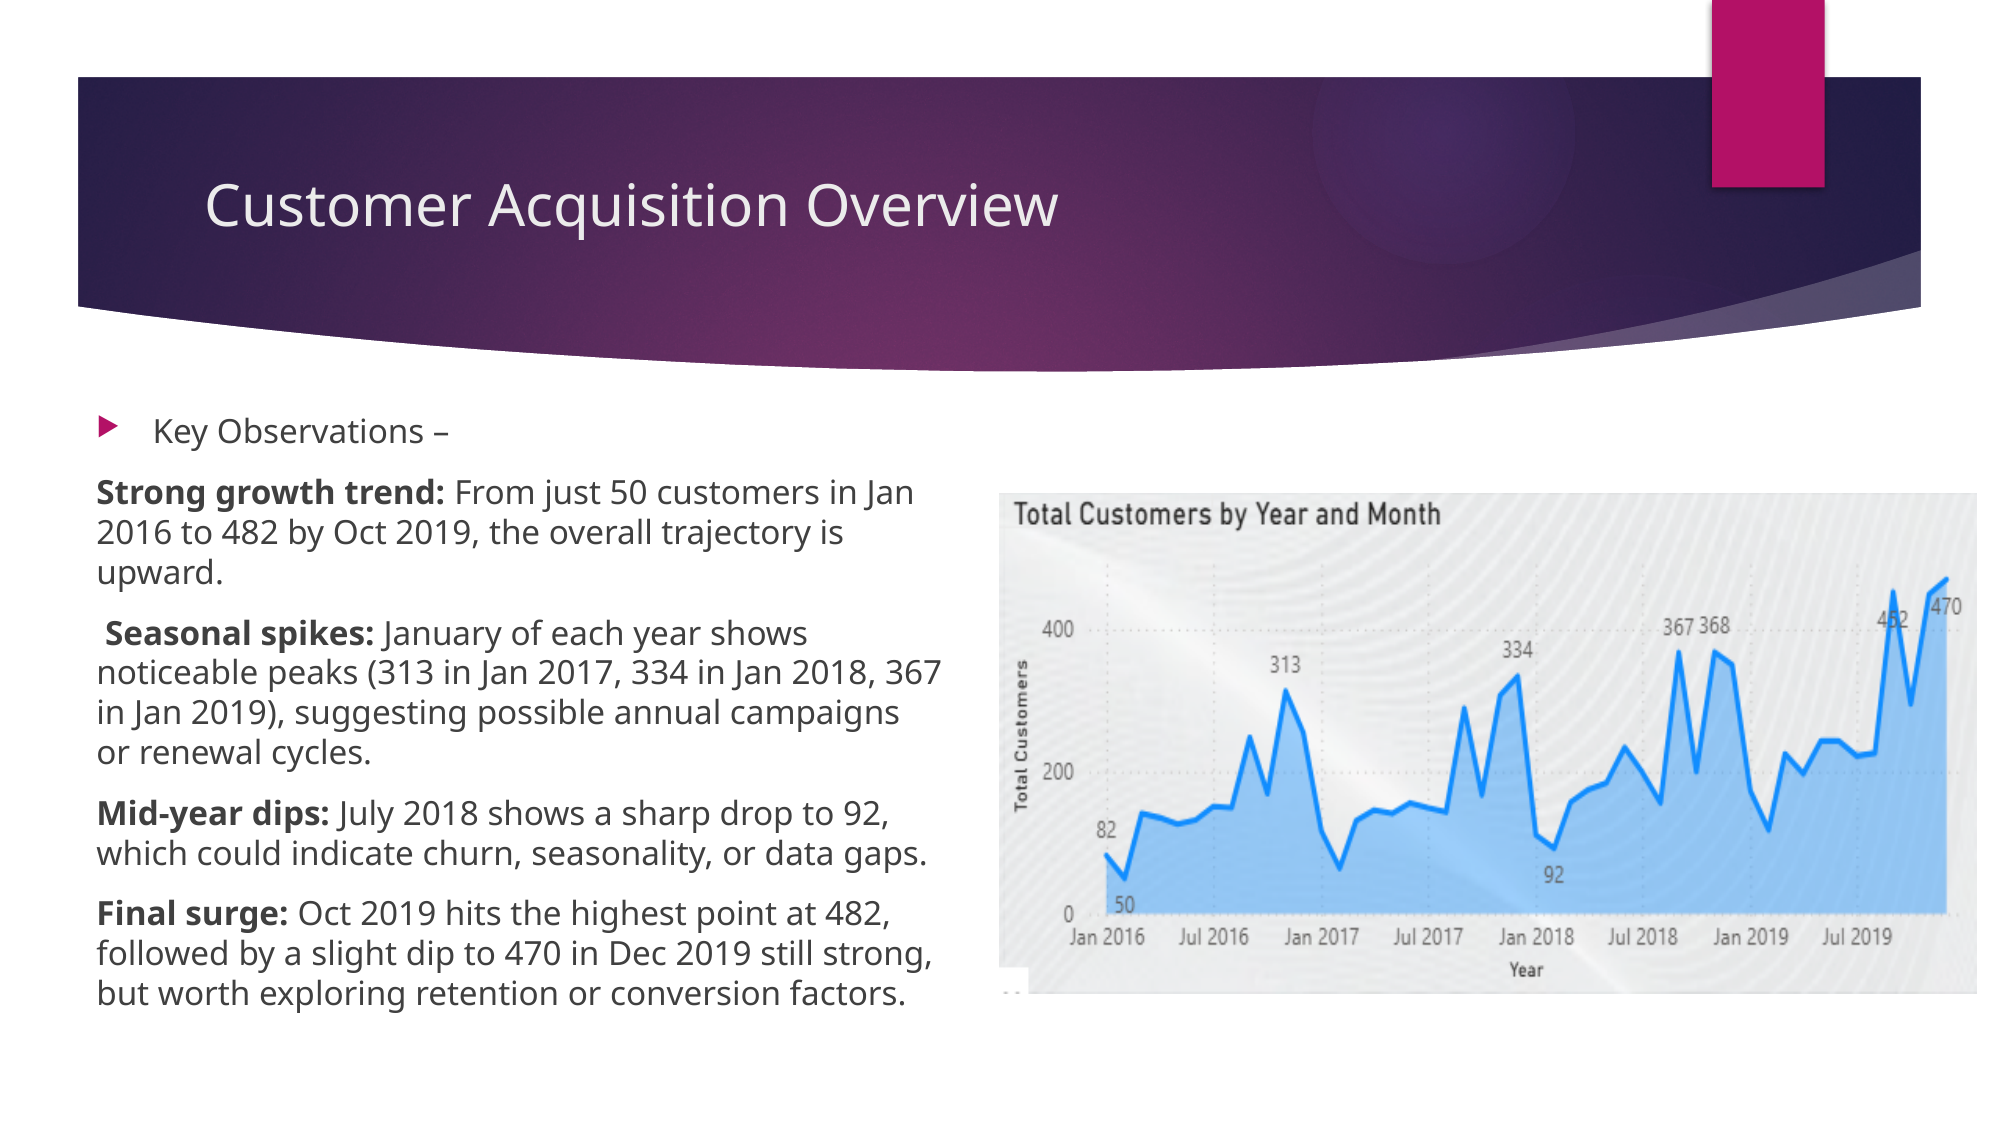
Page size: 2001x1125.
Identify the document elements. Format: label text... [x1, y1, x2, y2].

title Customer Acquisition Overview [189, 116, 1715, 320]
picture [999, 493, 1977, 994]
text_box Key Observations – Strong growth trend: From just 50 customers in Jan 2016 to 482 by Oct 2019, the overall trajectory is upward. Seasonal spikes: January of each year shows noticeable peaks (313 in Jan 2017, 334 in Jan 2018, 367 in Jan 2019), suggesting possible annual campaigns or renewal cycles. Mid-year dips: July 2018 shows a sharp drop to 92, which could indicate churn, seasonality, or data gaps. Final surge: Oct 2019 hits the highest point at 482, followed by a slight dip to 470 in Dec 2019 still strong, but worth exploring retention or conversion factors. [81, 403, 959, 1030]
